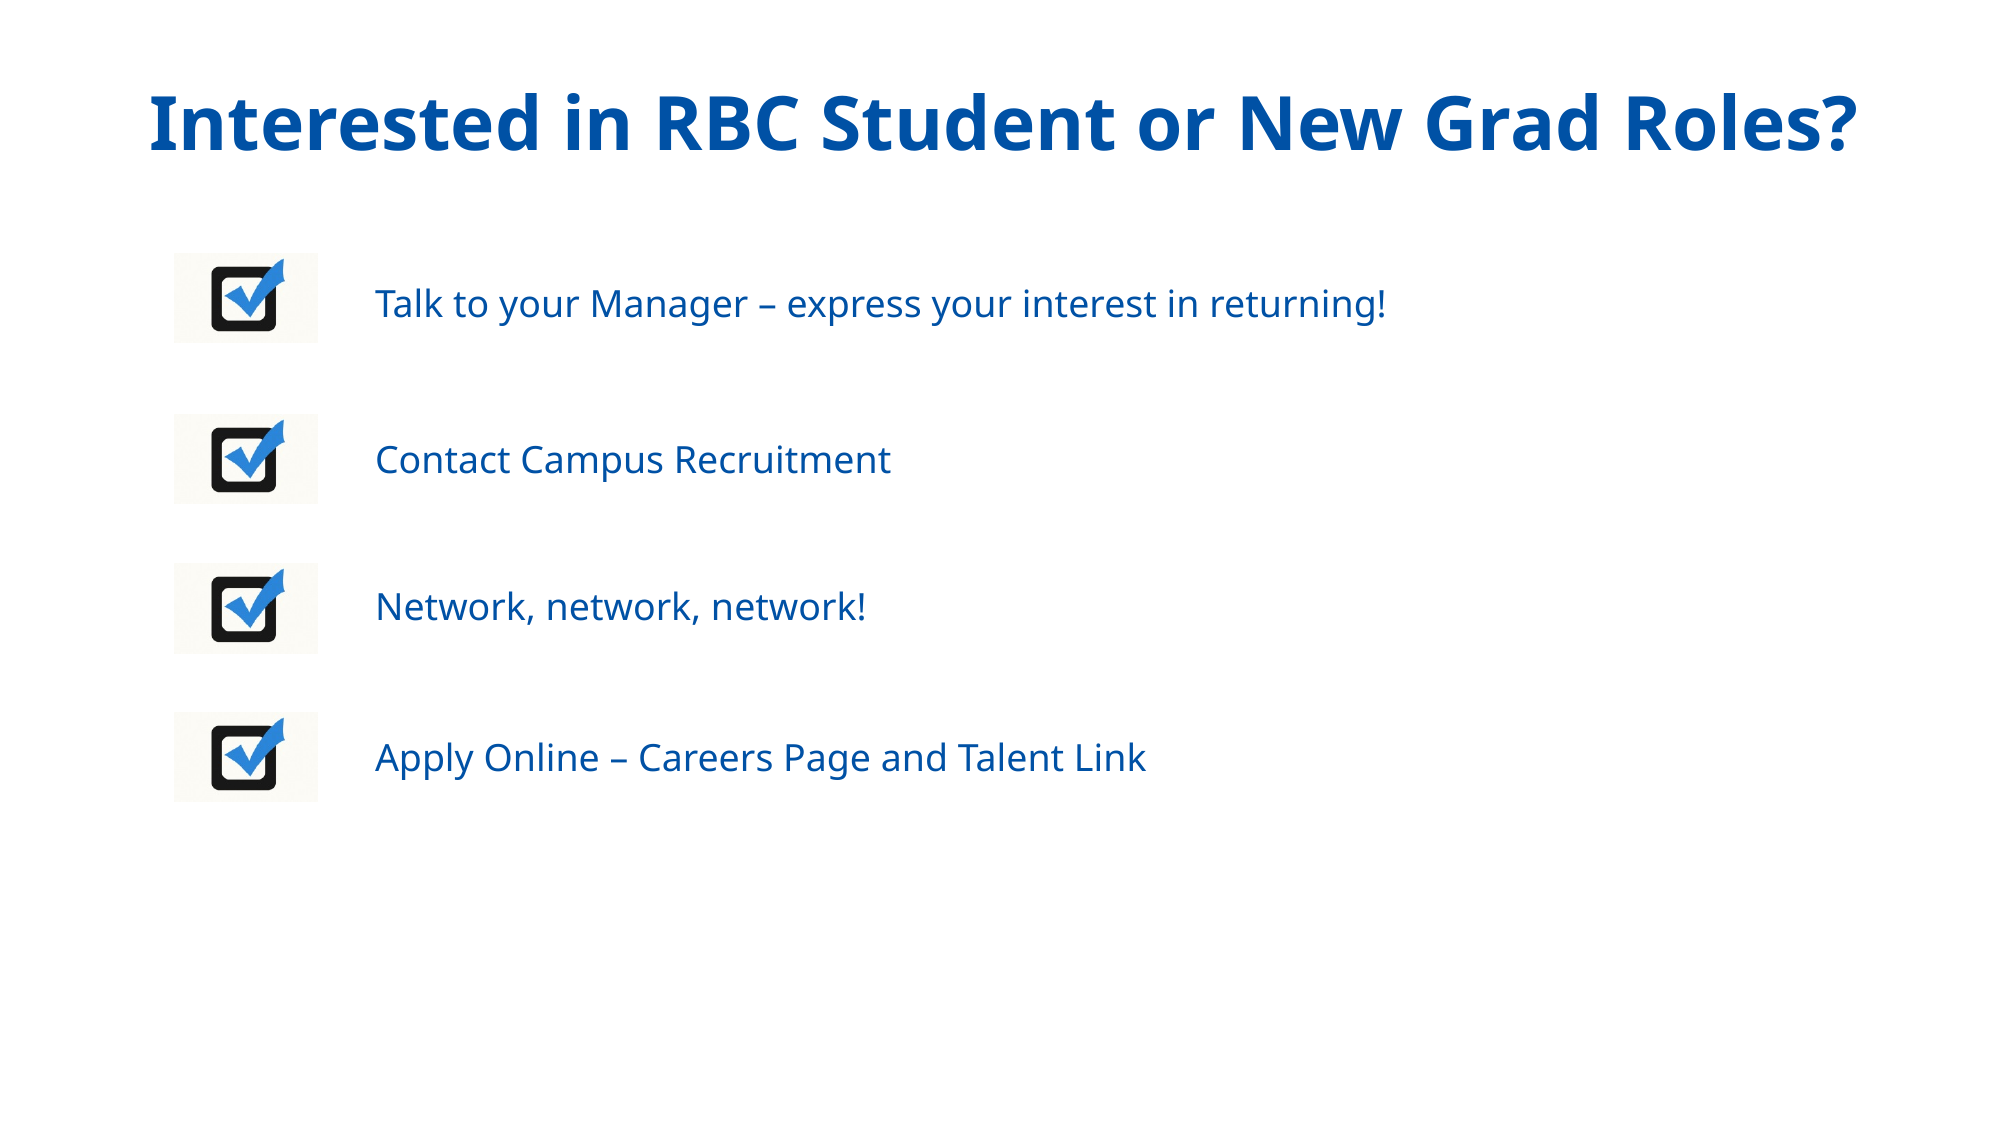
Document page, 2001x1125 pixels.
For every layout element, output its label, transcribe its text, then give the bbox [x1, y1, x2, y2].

picture [174, 712, 318, 803]
picture [174, 253, 318, 344]
text_box Apply Online – Careers Page and Talent Link [360, 726, 1741, 787]
text_box Contact Campus Recruitment [360, 428, 1741, 489]
text_box Talk to your Manager – express your interest in returning! [360, 272, 1741, 333]
text_box Network, network, network! [360, 575, 1741, 636]
picture [174, 414, 318, 505]
text_box Interested in RBC Student or New Grad Roles? [26, 86, 1987, 155]
picture [174, 563, 318, 654]
